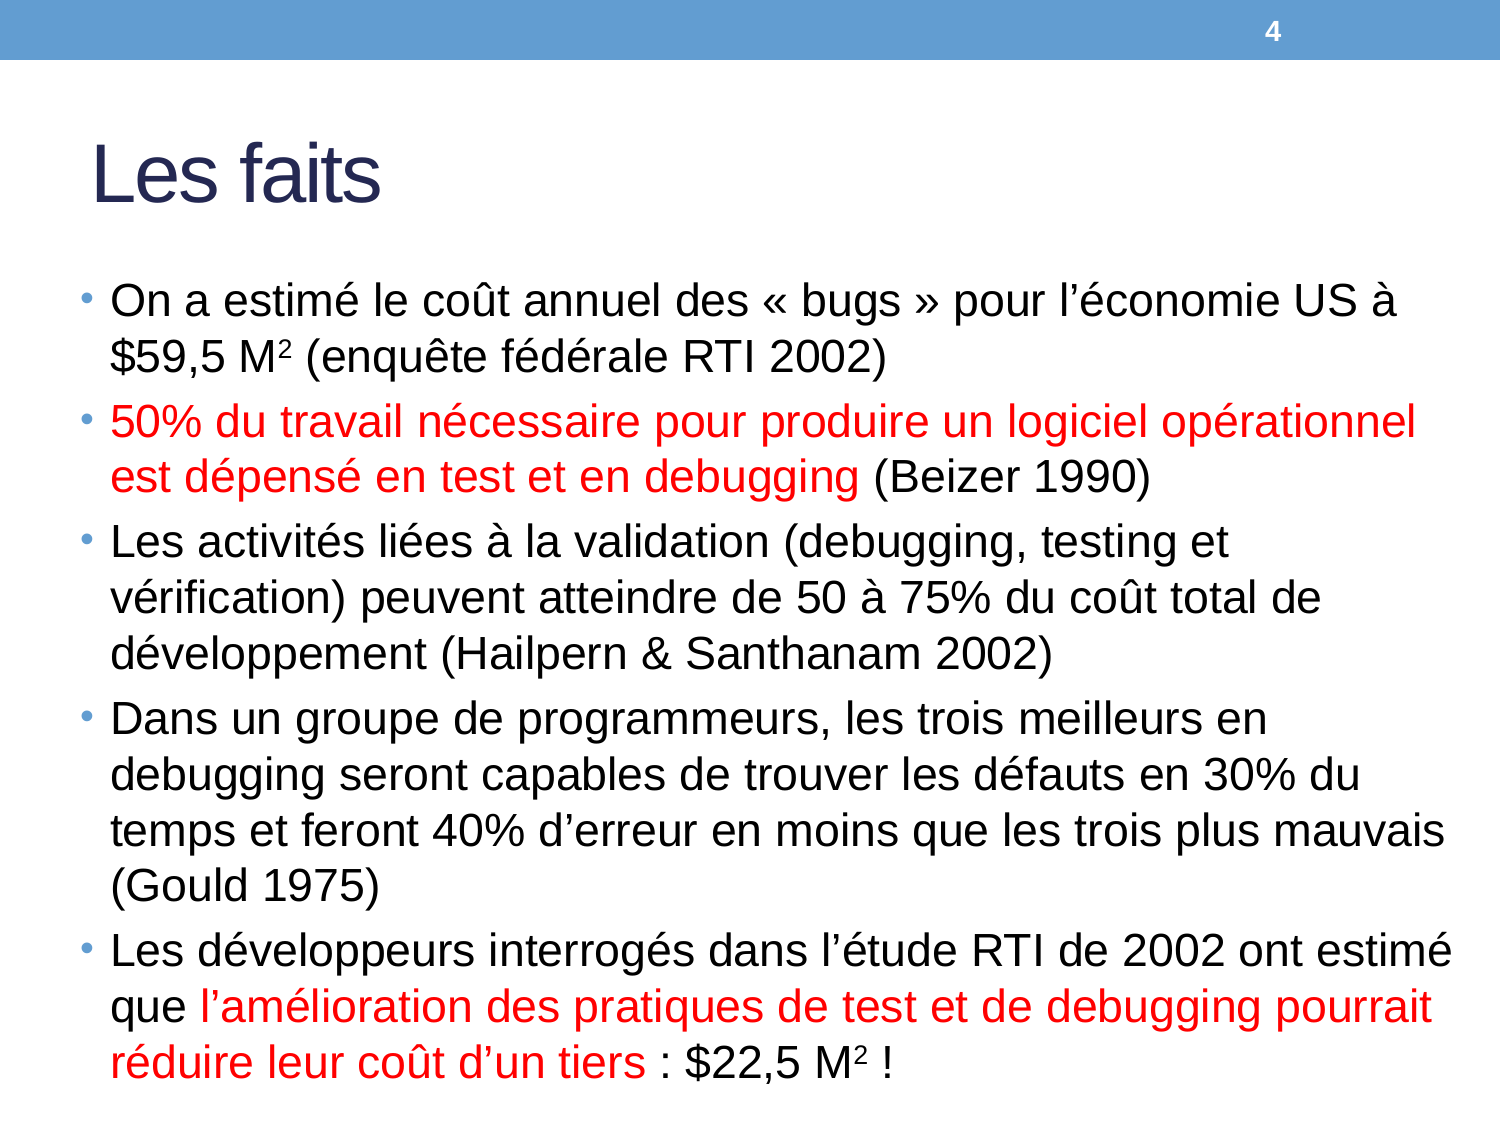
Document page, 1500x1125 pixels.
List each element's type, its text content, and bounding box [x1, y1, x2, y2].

title Les faits [75, 87, 1425, 250]
list On a estimé le coût annuel des « bugs » pour l’économie US à $59,5 M2 (enquête fédérale RTI 2002) 50% du travail nécessaire pour produire un logiciel opérationnel est dépensé en test et en debugging (Beizer 1990) Les activités liées à la validation (debugging, testing et vérification) peuvent atteindre de 50 à 75% du coût total de développement (Hailpern & Santhanam 2002) Dans un groupe de programmeurs, les trois meilleurs en debugging seront capables de trouver les défauts en 30% du temps et feront 40% d’erreur en moins que les trois plus mauvais (Gould 1975) Les développeurs interrogés dans l’étude RTI de 2002 ont estimé que l’amélioration des pratiques de test et de debugging pourrait réduire leur coût d’un tiers : $22,5 M2 ! [64, 262, 1483, 1106]
slide_number 4 [1250, 3, 1425, 57]
